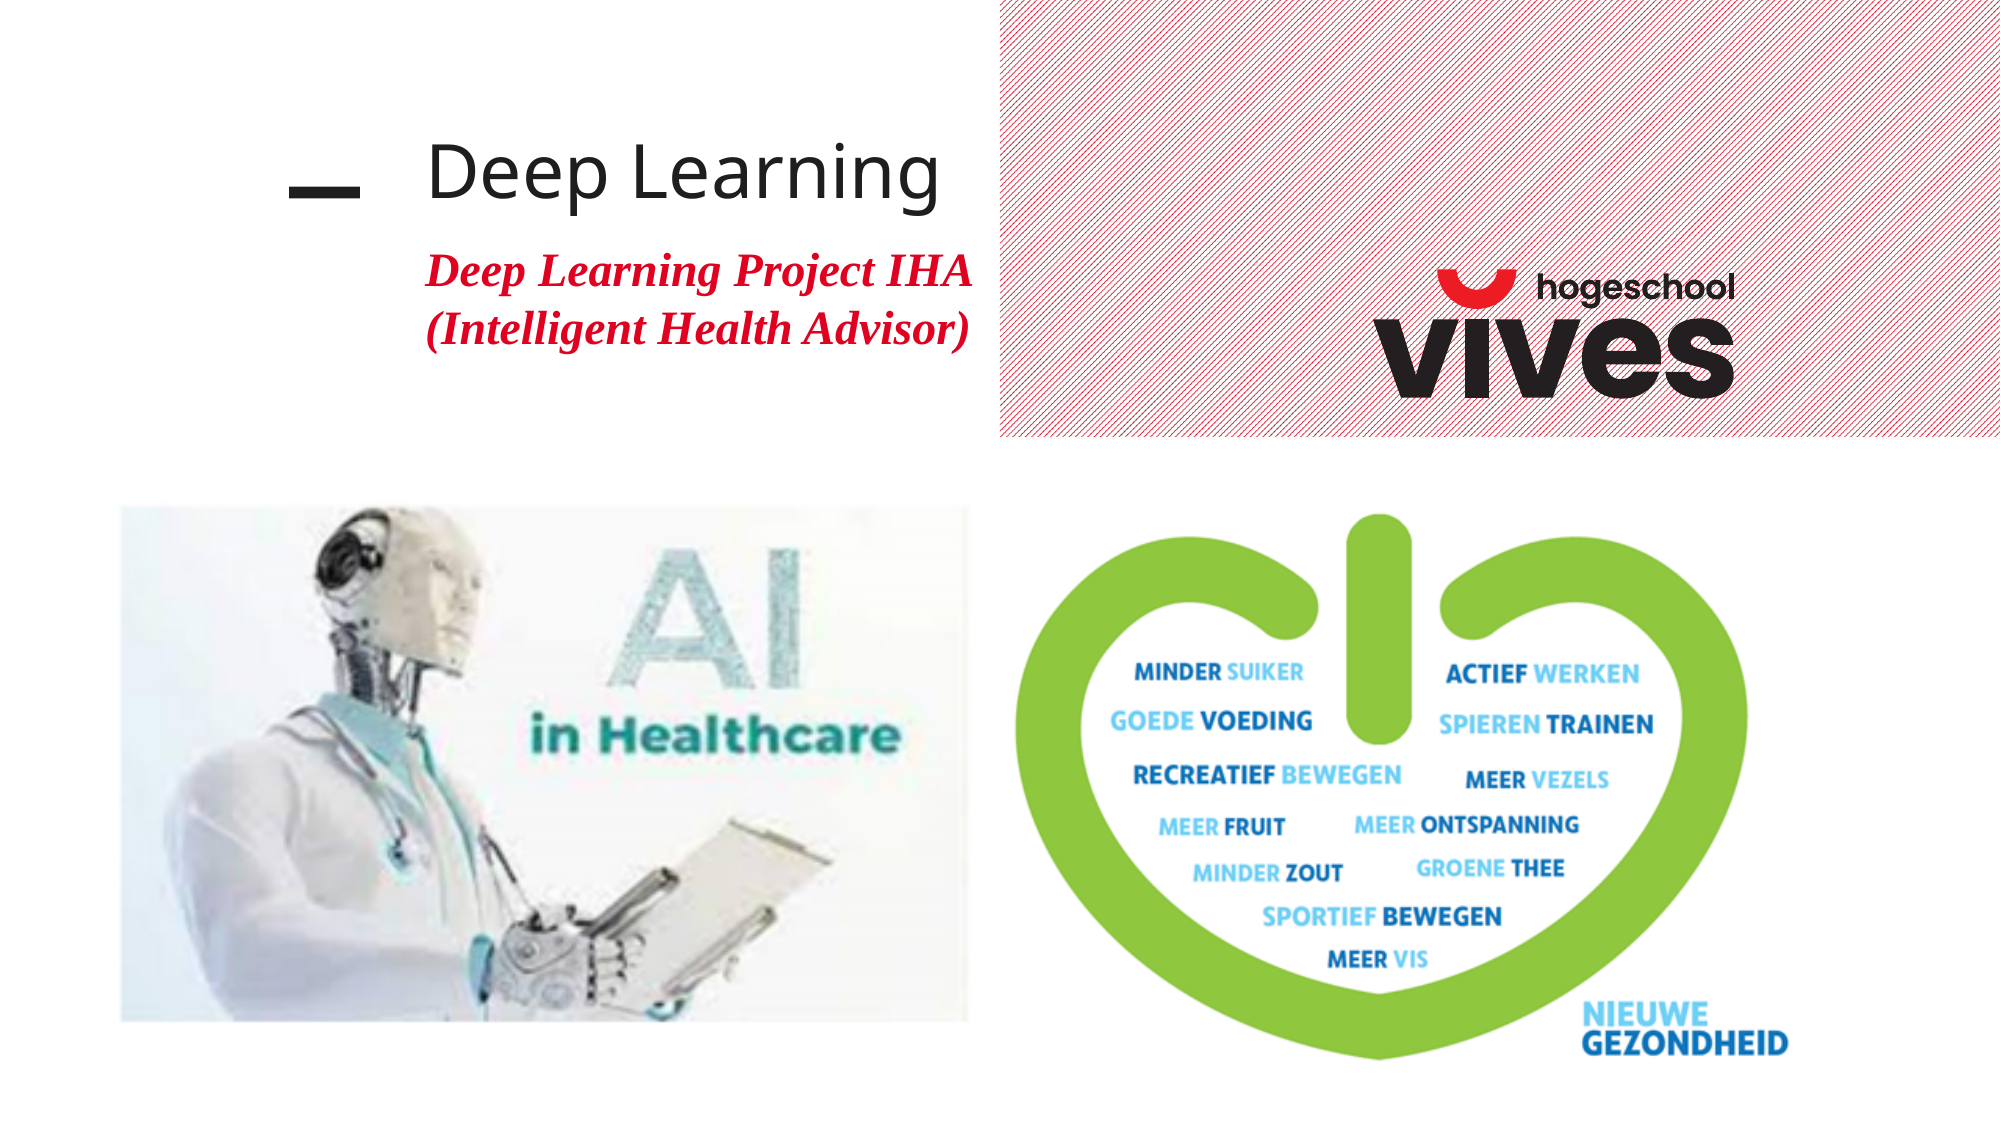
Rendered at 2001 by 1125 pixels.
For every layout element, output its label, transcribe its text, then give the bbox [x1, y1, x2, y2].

picture [999, 0, 2000, 437]
picture [117, 471, 1991, 1081]
list Deep Learning Project IHA (Intelligent Health Advisor) [425, 231, 975, 317]
title Deep Learning [425, 126, 1930, 232]
